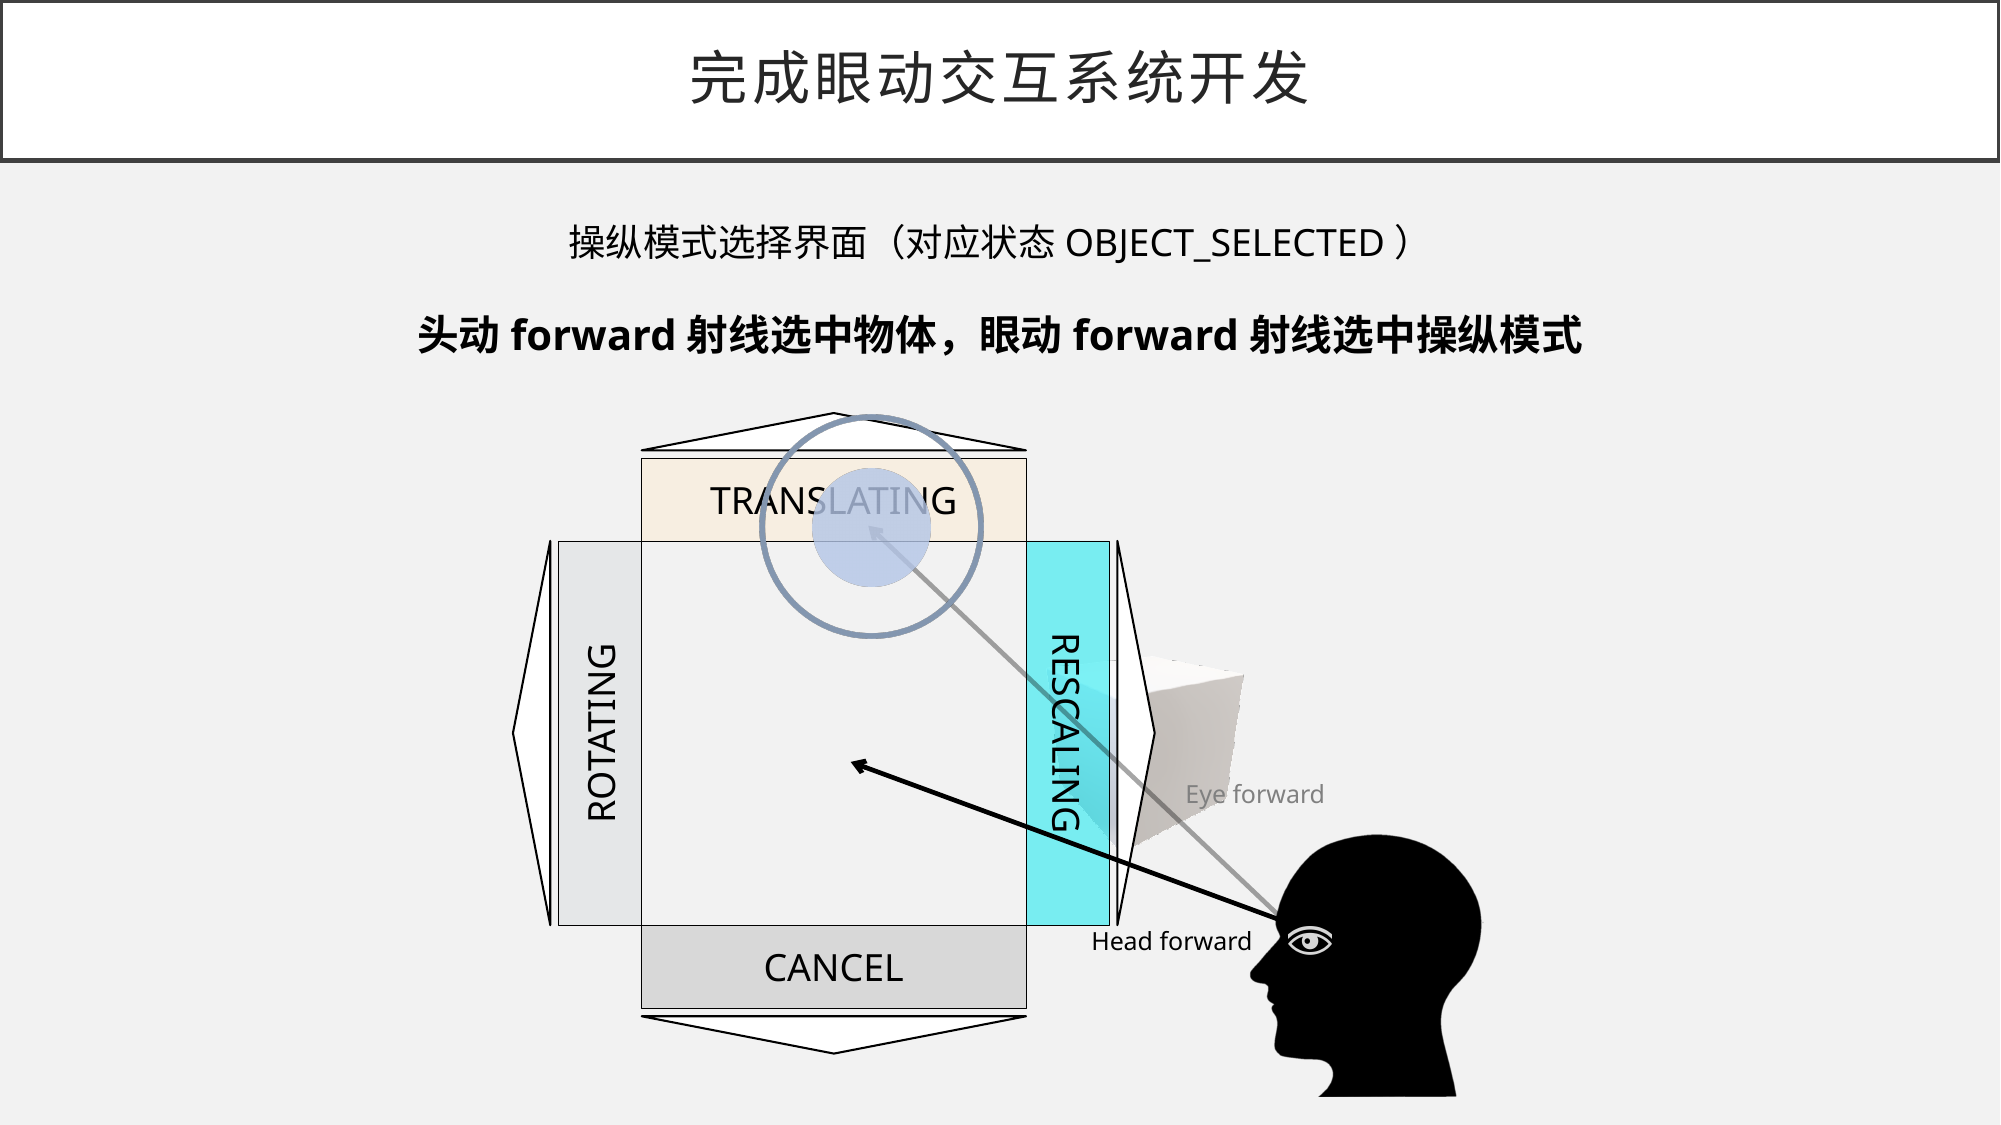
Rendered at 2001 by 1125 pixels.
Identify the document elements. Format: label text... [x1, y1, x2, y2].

text_box 操纵模式选择界面（对应状态OBJECT_SELECTED） 头动forward射线选中物体，眼动forward射线选中操纵模式 [402, 211, 1598, 411]
title 完成眼动交互系统开发 [0, 0, 2000, 163]
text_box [512, 412, 1487, 1110]
